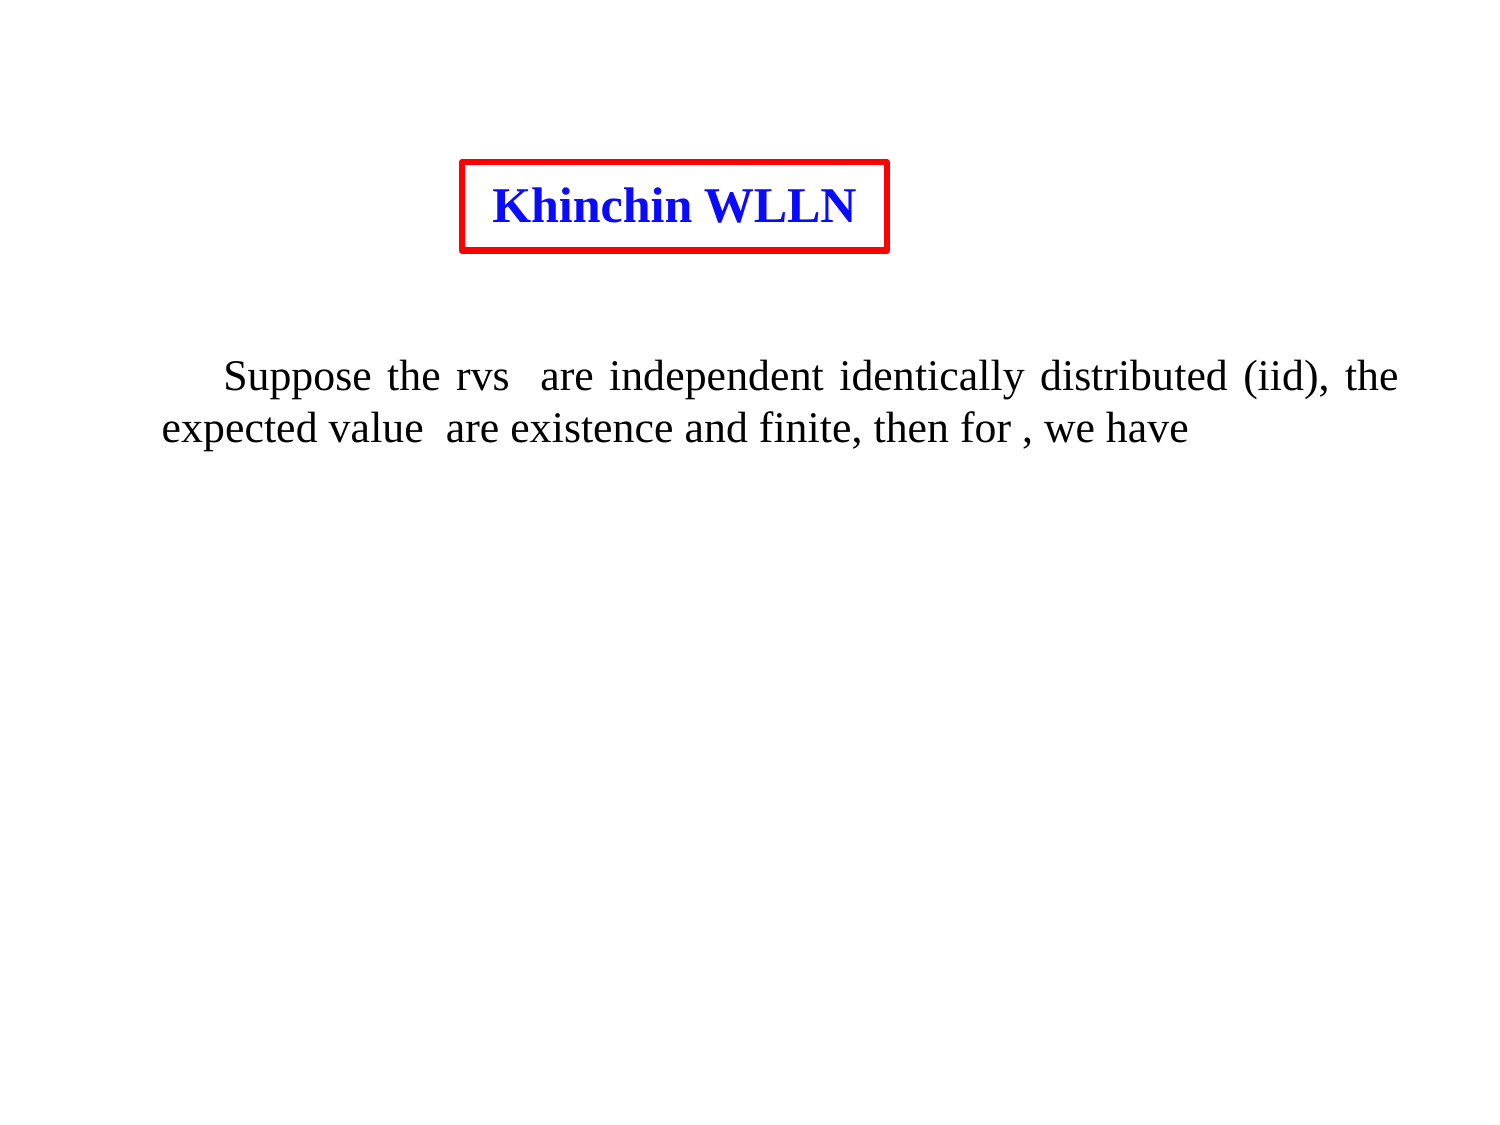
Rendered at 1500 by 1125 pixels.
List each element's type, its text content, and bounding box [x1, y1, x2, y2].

title Khinchin WLLN [461, 162, 888, 251]
